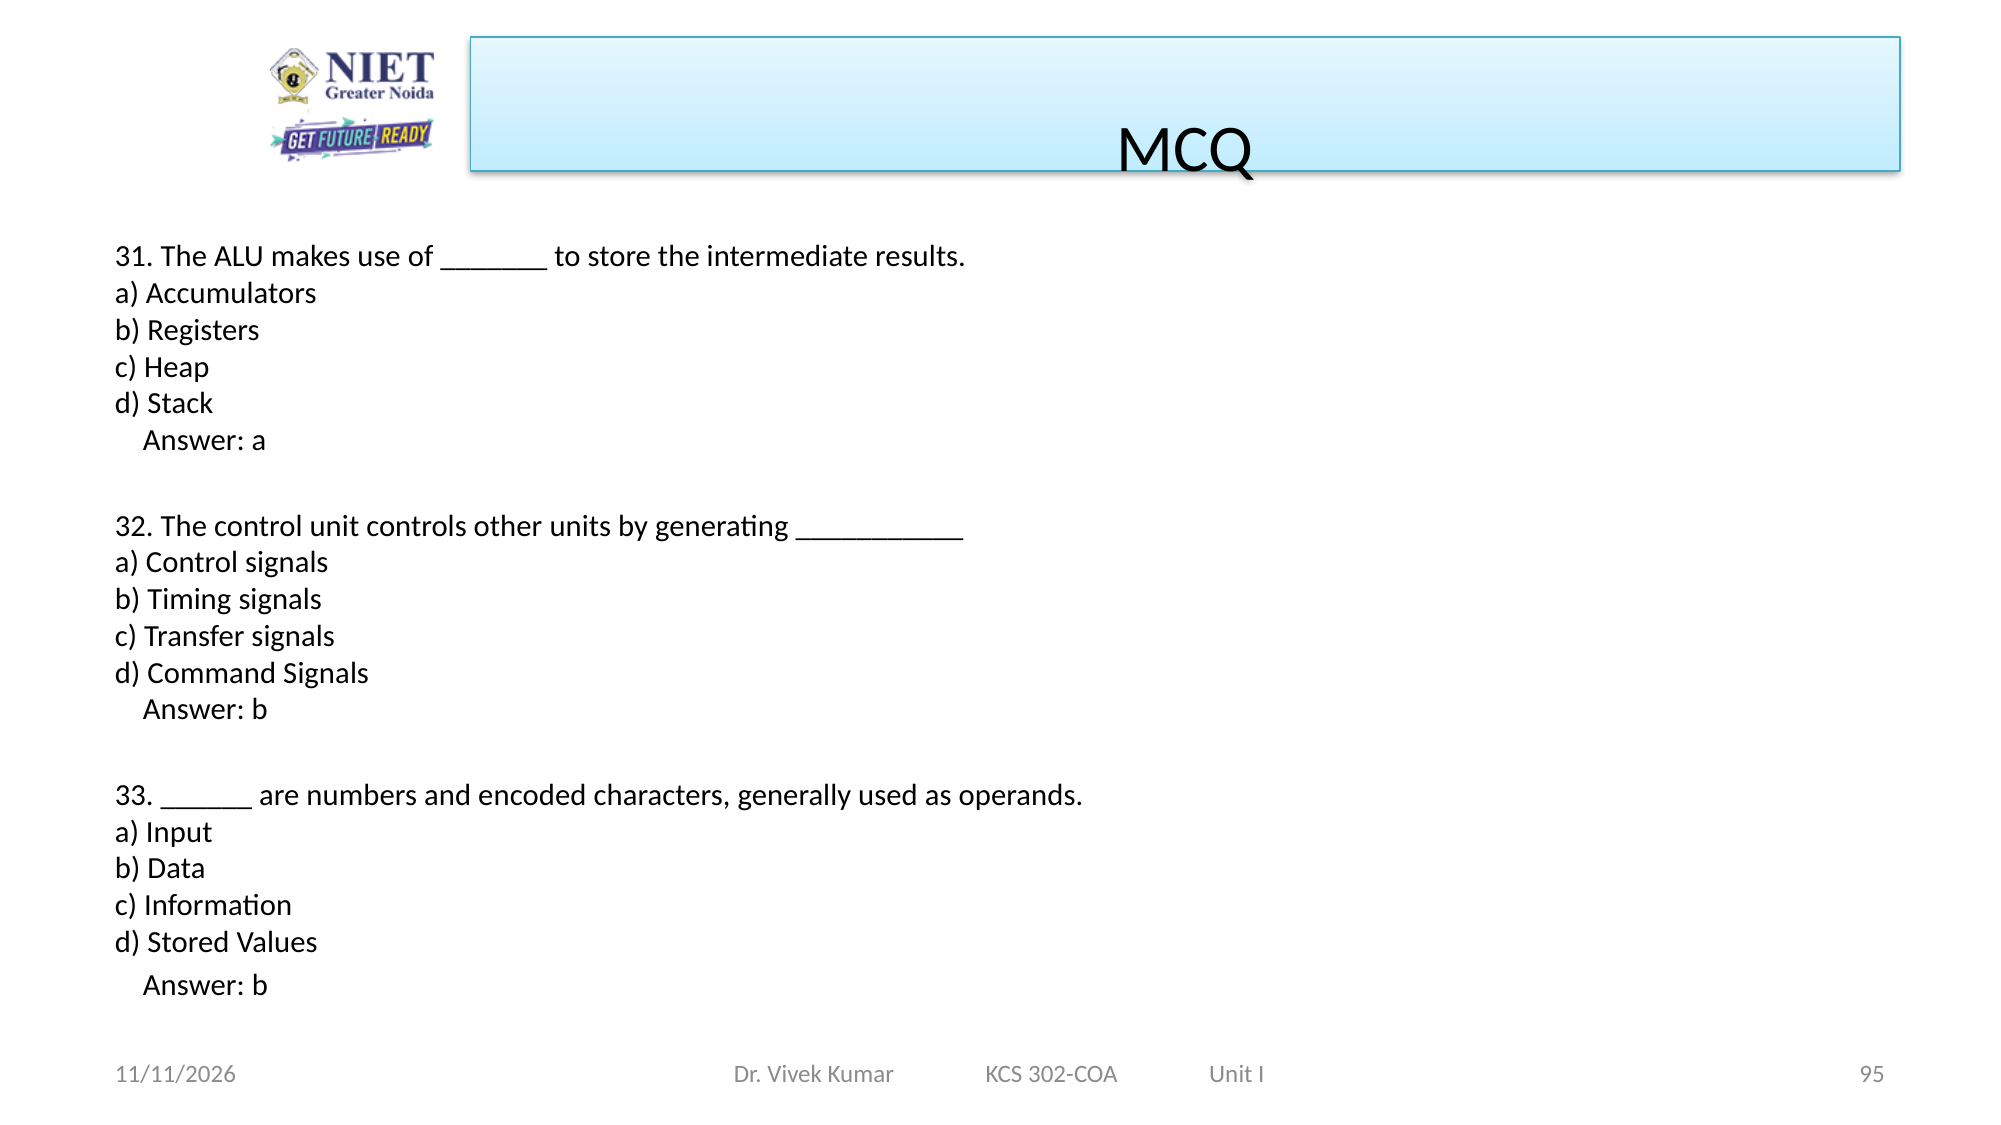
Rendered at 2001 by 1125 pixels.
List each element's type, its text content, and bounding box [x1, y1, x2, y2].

title MCQ [471, 36, 1901, 172]
picture [232, 36, 471, 172]
footer Dr. Vivek Kumar KCS 302-COA Unit I [683, 1042, 1317, 1103]
slide_number 95 [1433, 1042, 1900, 1103]
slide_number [99, 1042, 567, 1103]
list 31. The ALU makes use of _______ to store the intermediate results. a) Accumulators b) Registers c) Heap d) Stack Answer: a 32. The control unit controls other units by generating ___________ a) Control signals b) Timing signals c) Transfer signals d) Command Signals Answer: b 33. ______ are numbers and encoded characters, generally used as operands. a) Input b) Data c) Information d) Stored Values Answer: b [99, 228, 1900, 1024]
